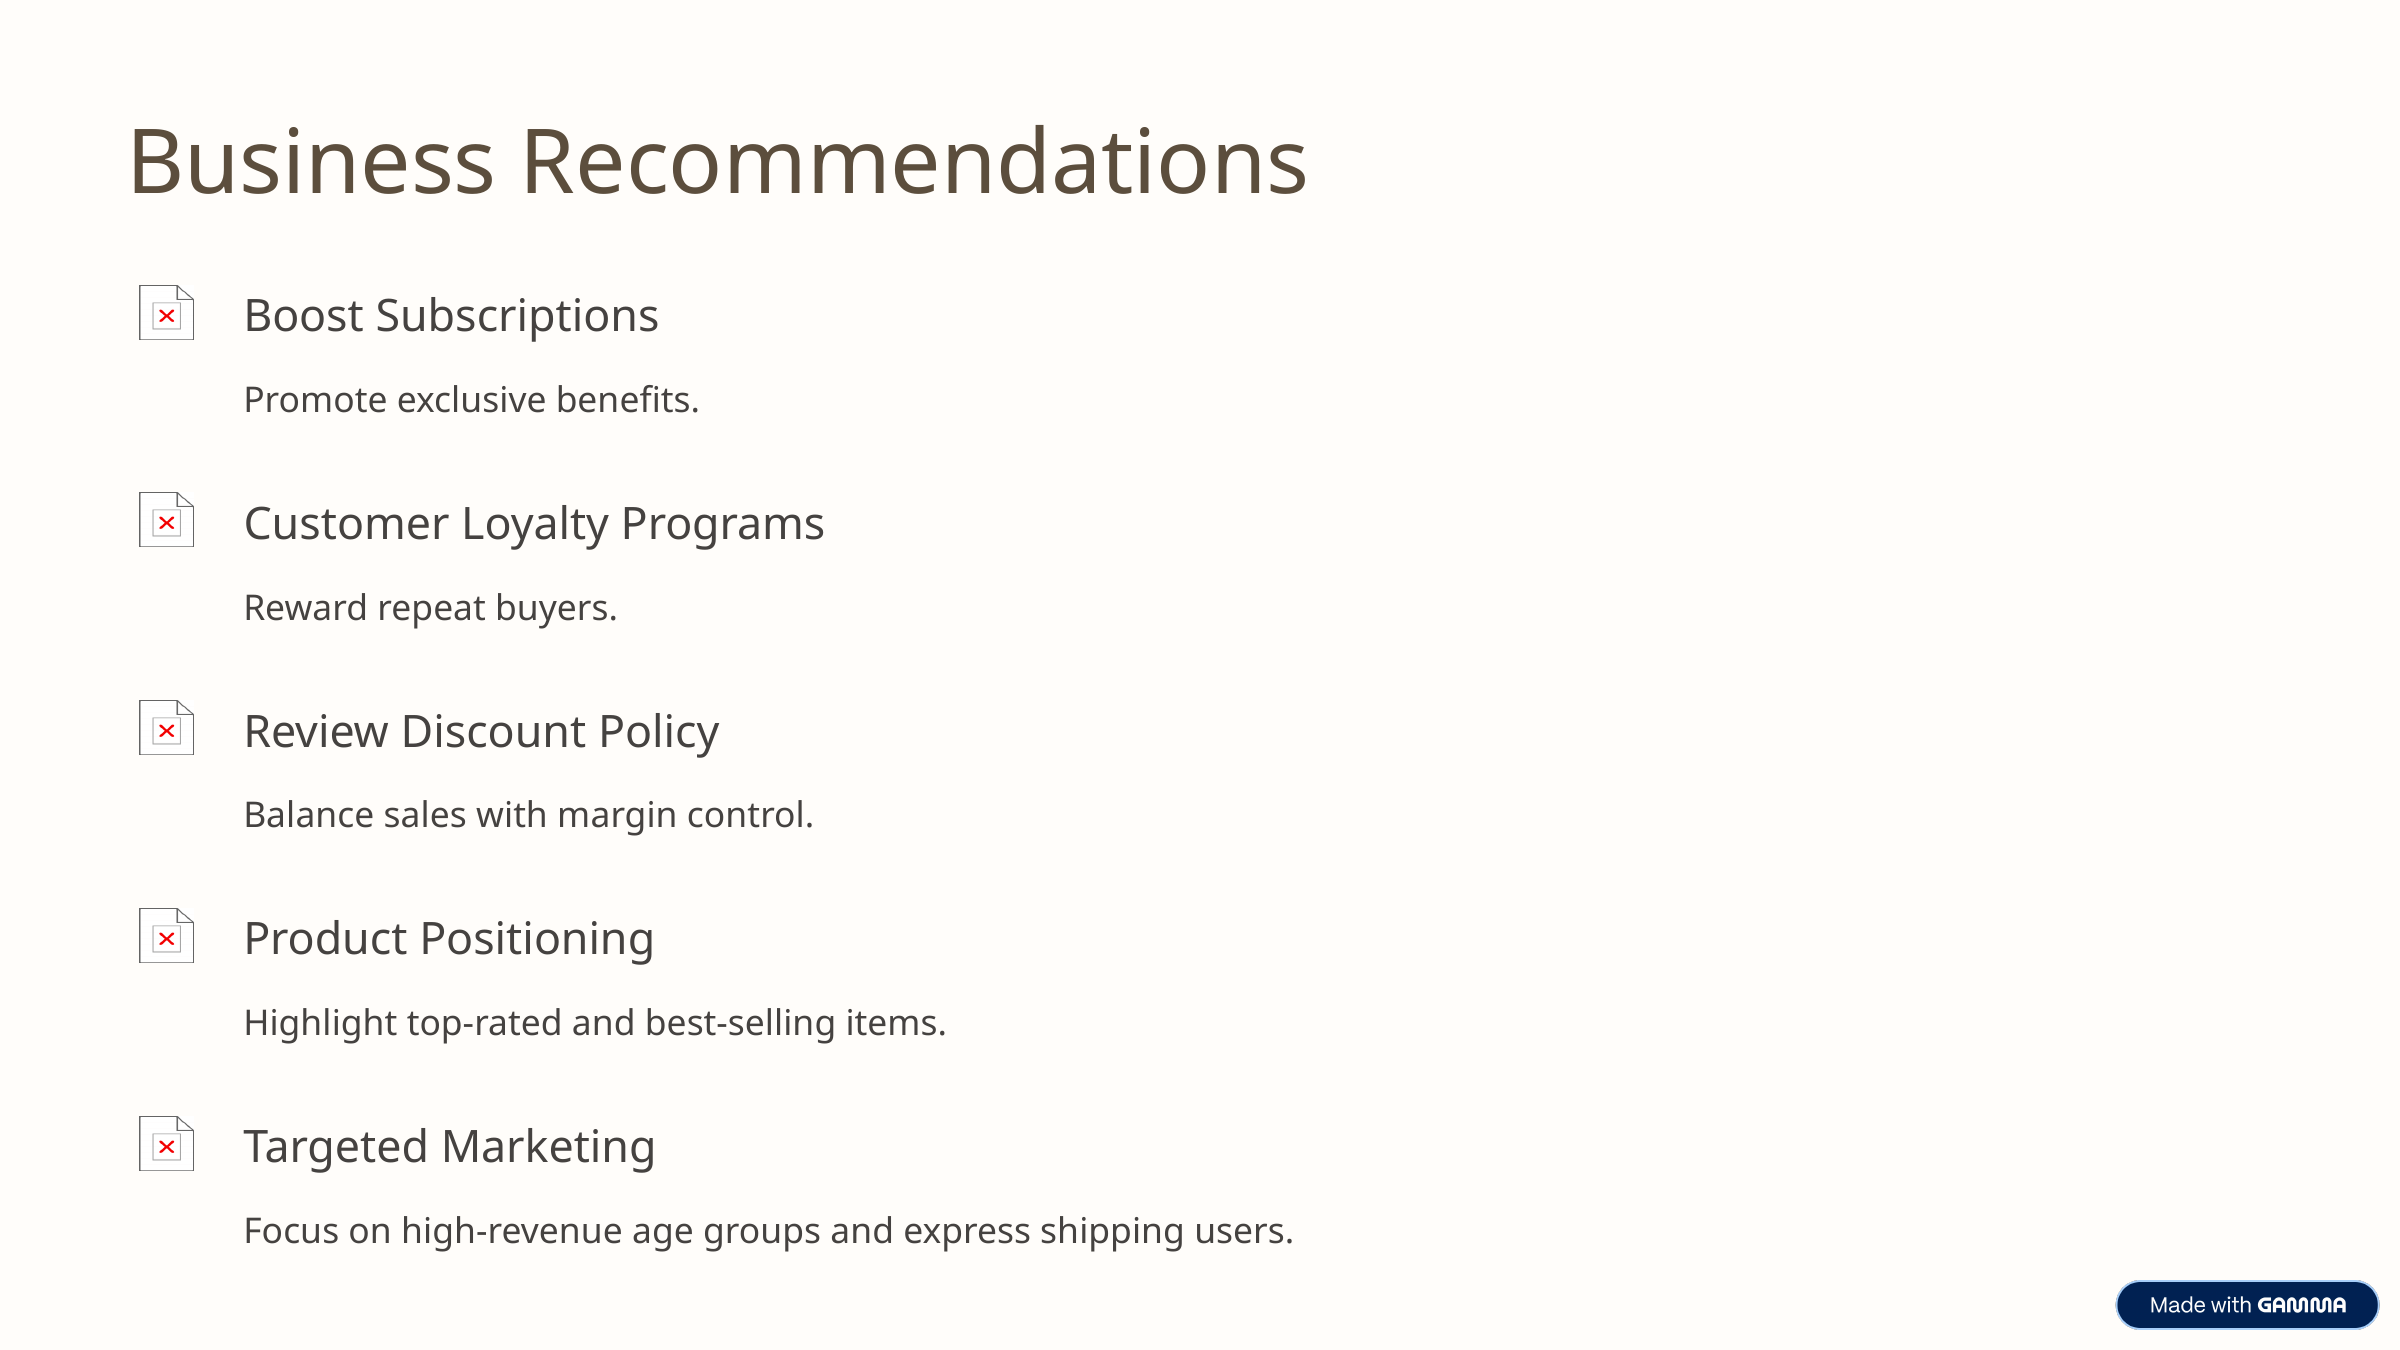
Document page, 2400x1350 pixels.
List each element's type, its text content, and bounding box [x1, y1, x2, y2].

text_box Balance sales with margin control. [243, 777, 2274, 836]
text_box Review Discount Policy [243, 699, 785, 756]
text_box Boost Subscriptions [243, 283, 702, 341]
text_box Promote exclusive benefits. [243, 362, 2274, 420]
picture [139, 285, 194, 340]
text_box Targeted Marketing [243, 1115, 699, 1172]
picture [139, 492, 194, 548]
picture [139, 1116, 194, 1171]
text_box Product Positioning [243, 907, 701, 964]
picture [2106, 1271, 2389, 1339]
text_box Highlight top-rated and best-selling items. [243, 985, 2274, 1044]
text_box Customer Loyalty Programs [243, 491, 895, 549]
picture [139, 700, 194, 755]
text_box Reward repeat buyers. [243, 569, 2274, 628]
text_box Focus on high-revenue age groups and express shipping users. [243, 1193, 2274, 1252]
picture [139, 908, 194, 963]
text_box Business Recommendations [126, 99, 1423, 212]
